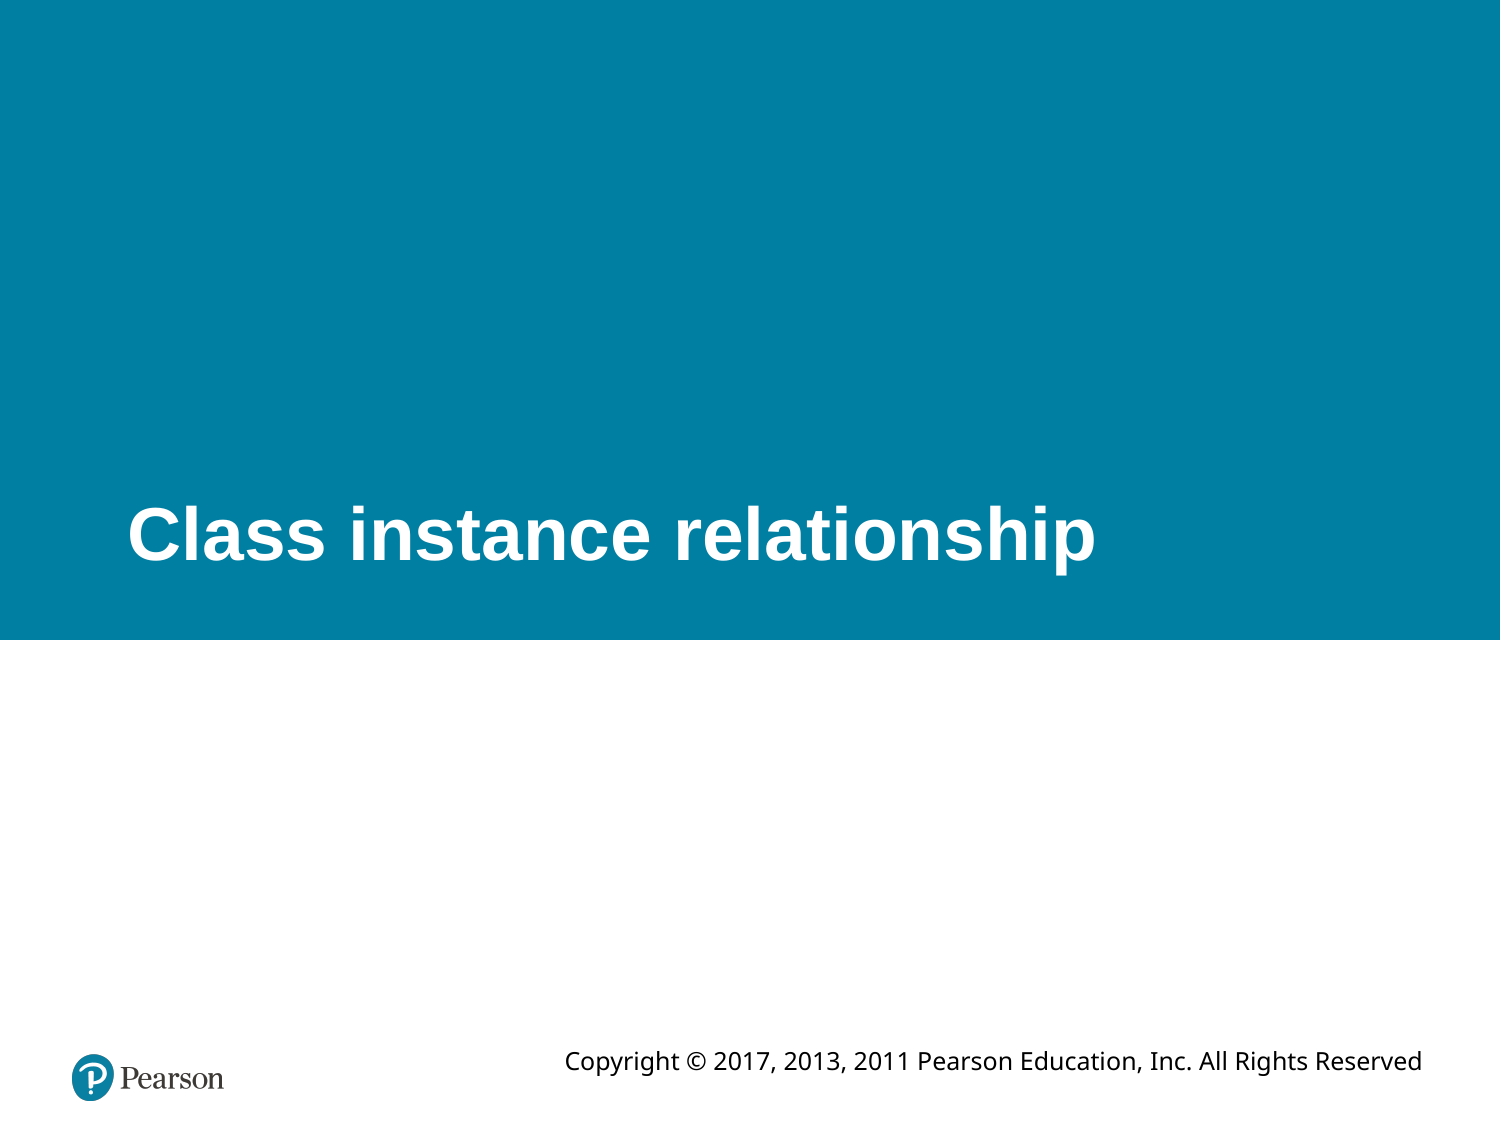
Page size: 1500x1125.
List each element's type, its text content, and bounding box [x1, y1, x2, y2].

picture [72, 1087, 83, 1101]
picture [98, 1054, 224, 1101]
title Class instance relationship [112, 125, 1388, 591]
picture [80, 1063, 106, 1088]
picture [72, 1054, 88, 1070]
